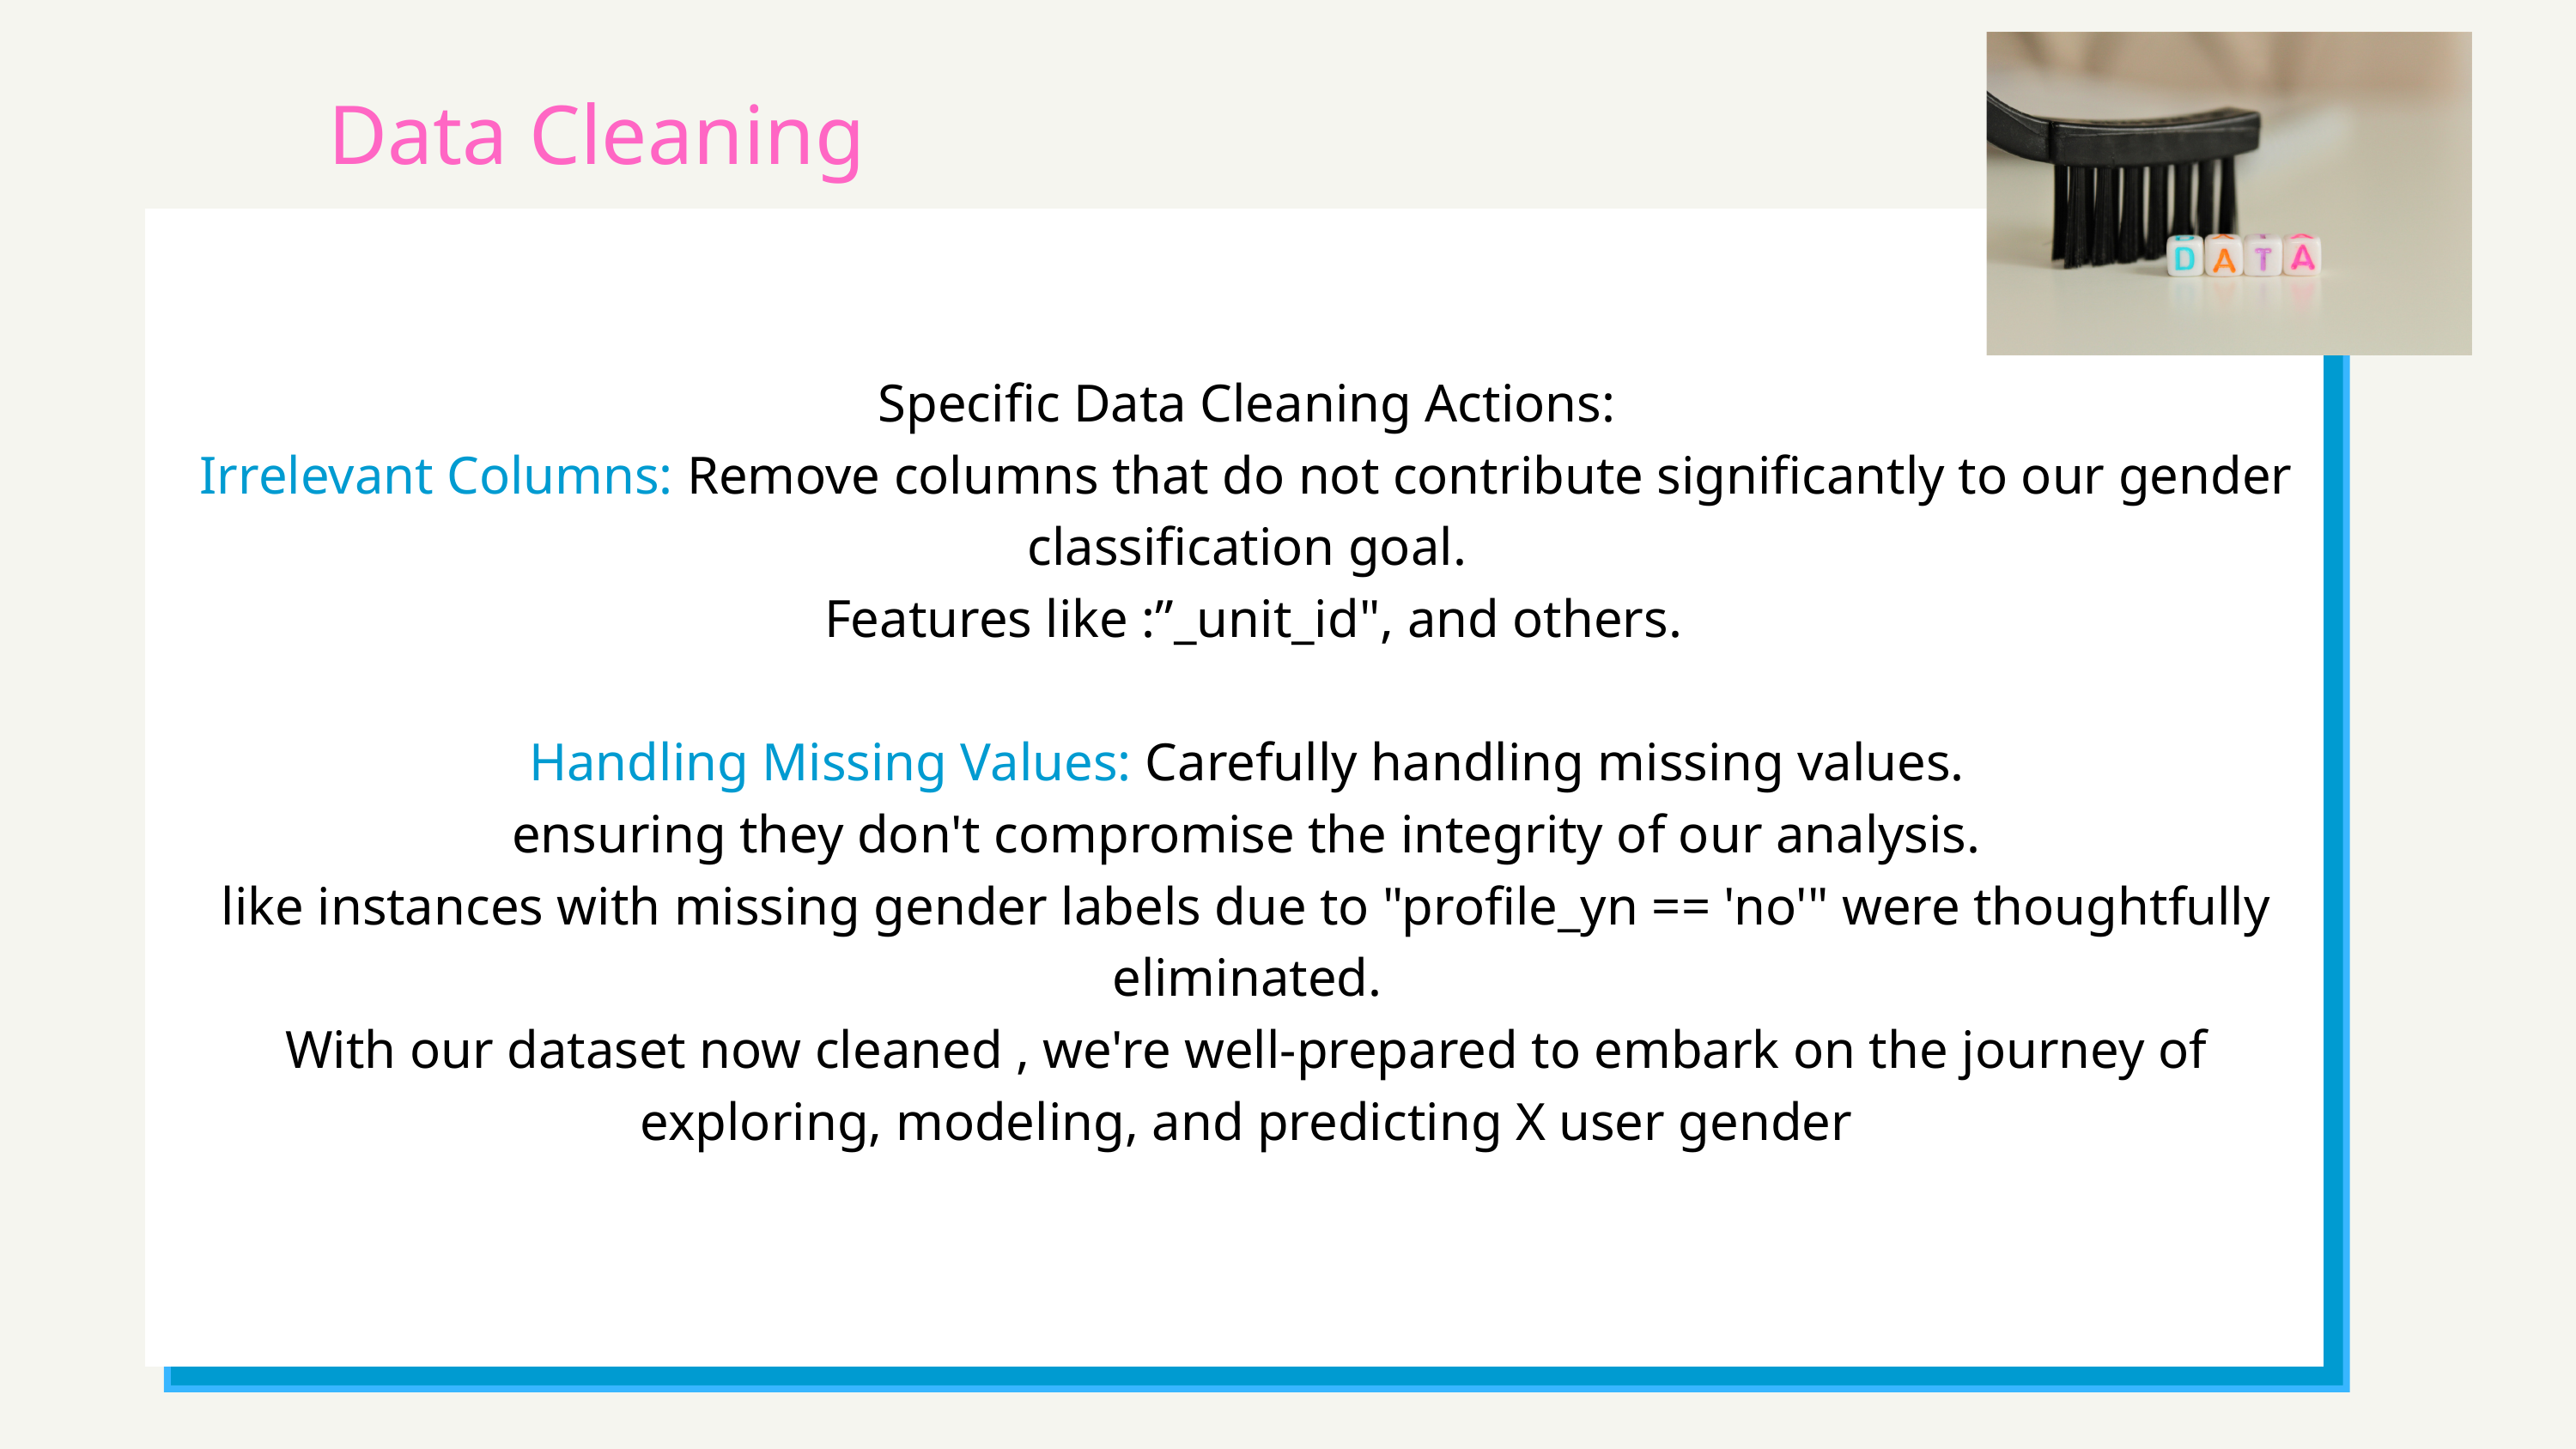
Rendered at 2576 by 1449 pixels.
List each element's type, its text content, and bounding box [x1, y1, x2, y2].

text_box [144, 208, 2350, 1392]
text_box Data Cleaning [24, 66, 1170, 181]
text_box [1986, 32, 2472, 355]
